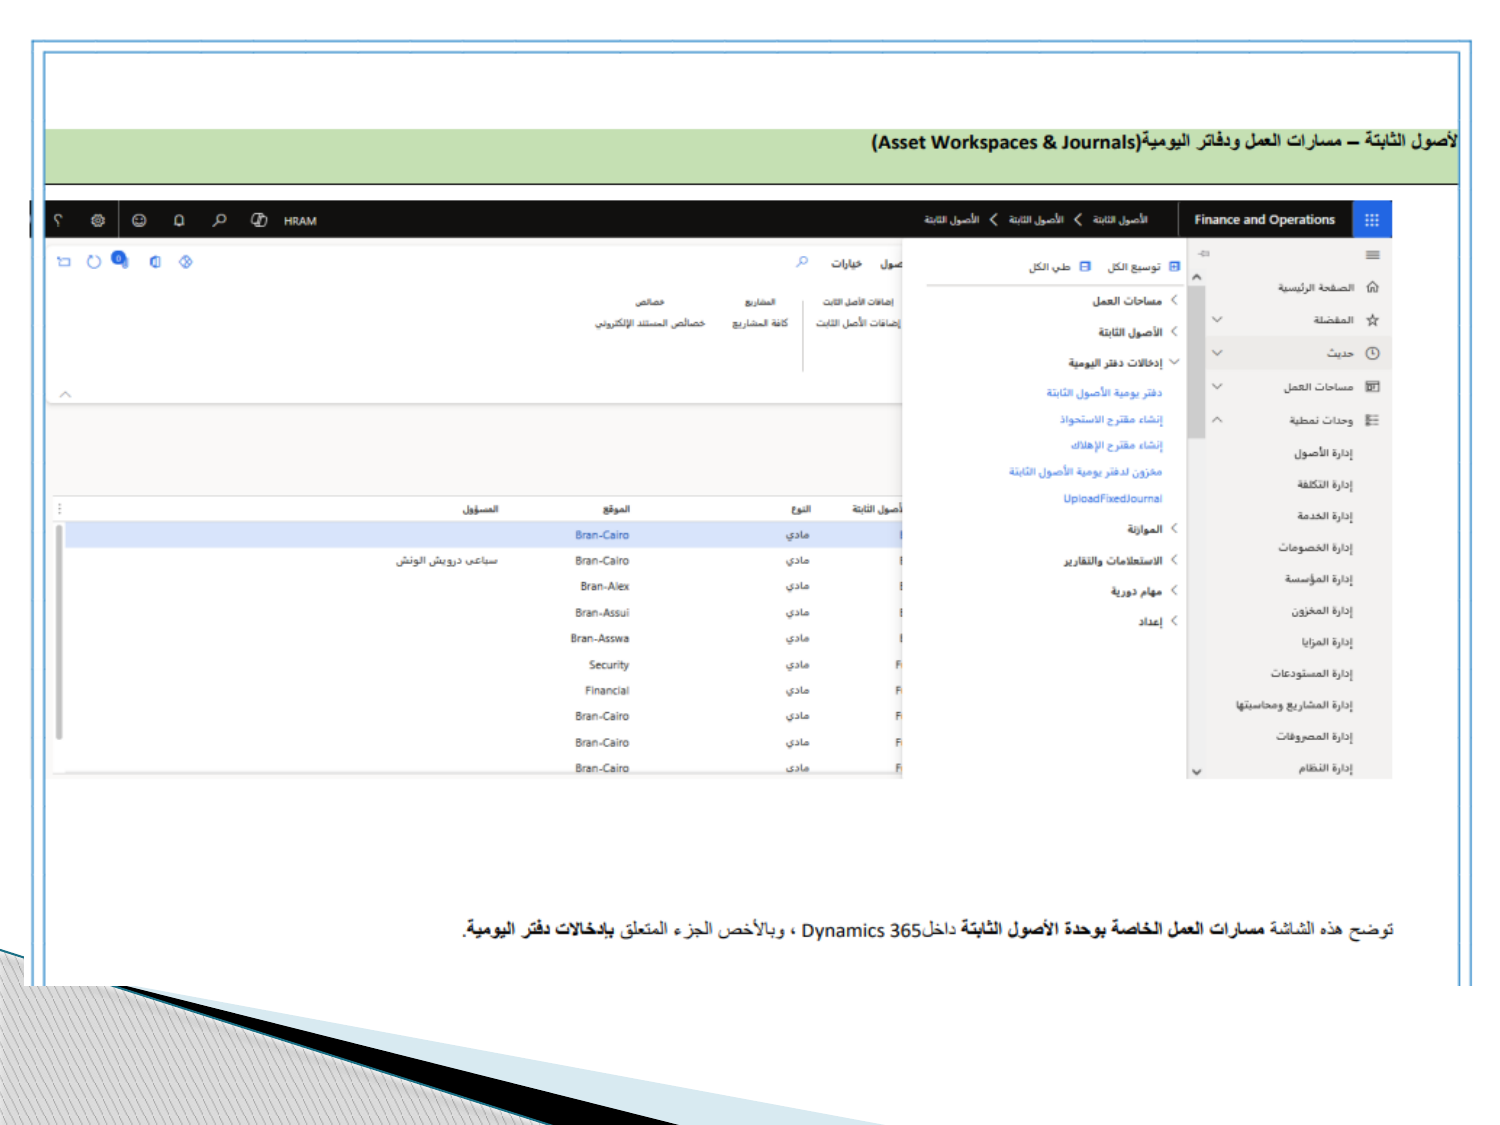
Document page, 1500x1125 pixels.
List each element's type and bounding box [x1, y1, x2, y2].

list [24, 37, 1476, 986]
